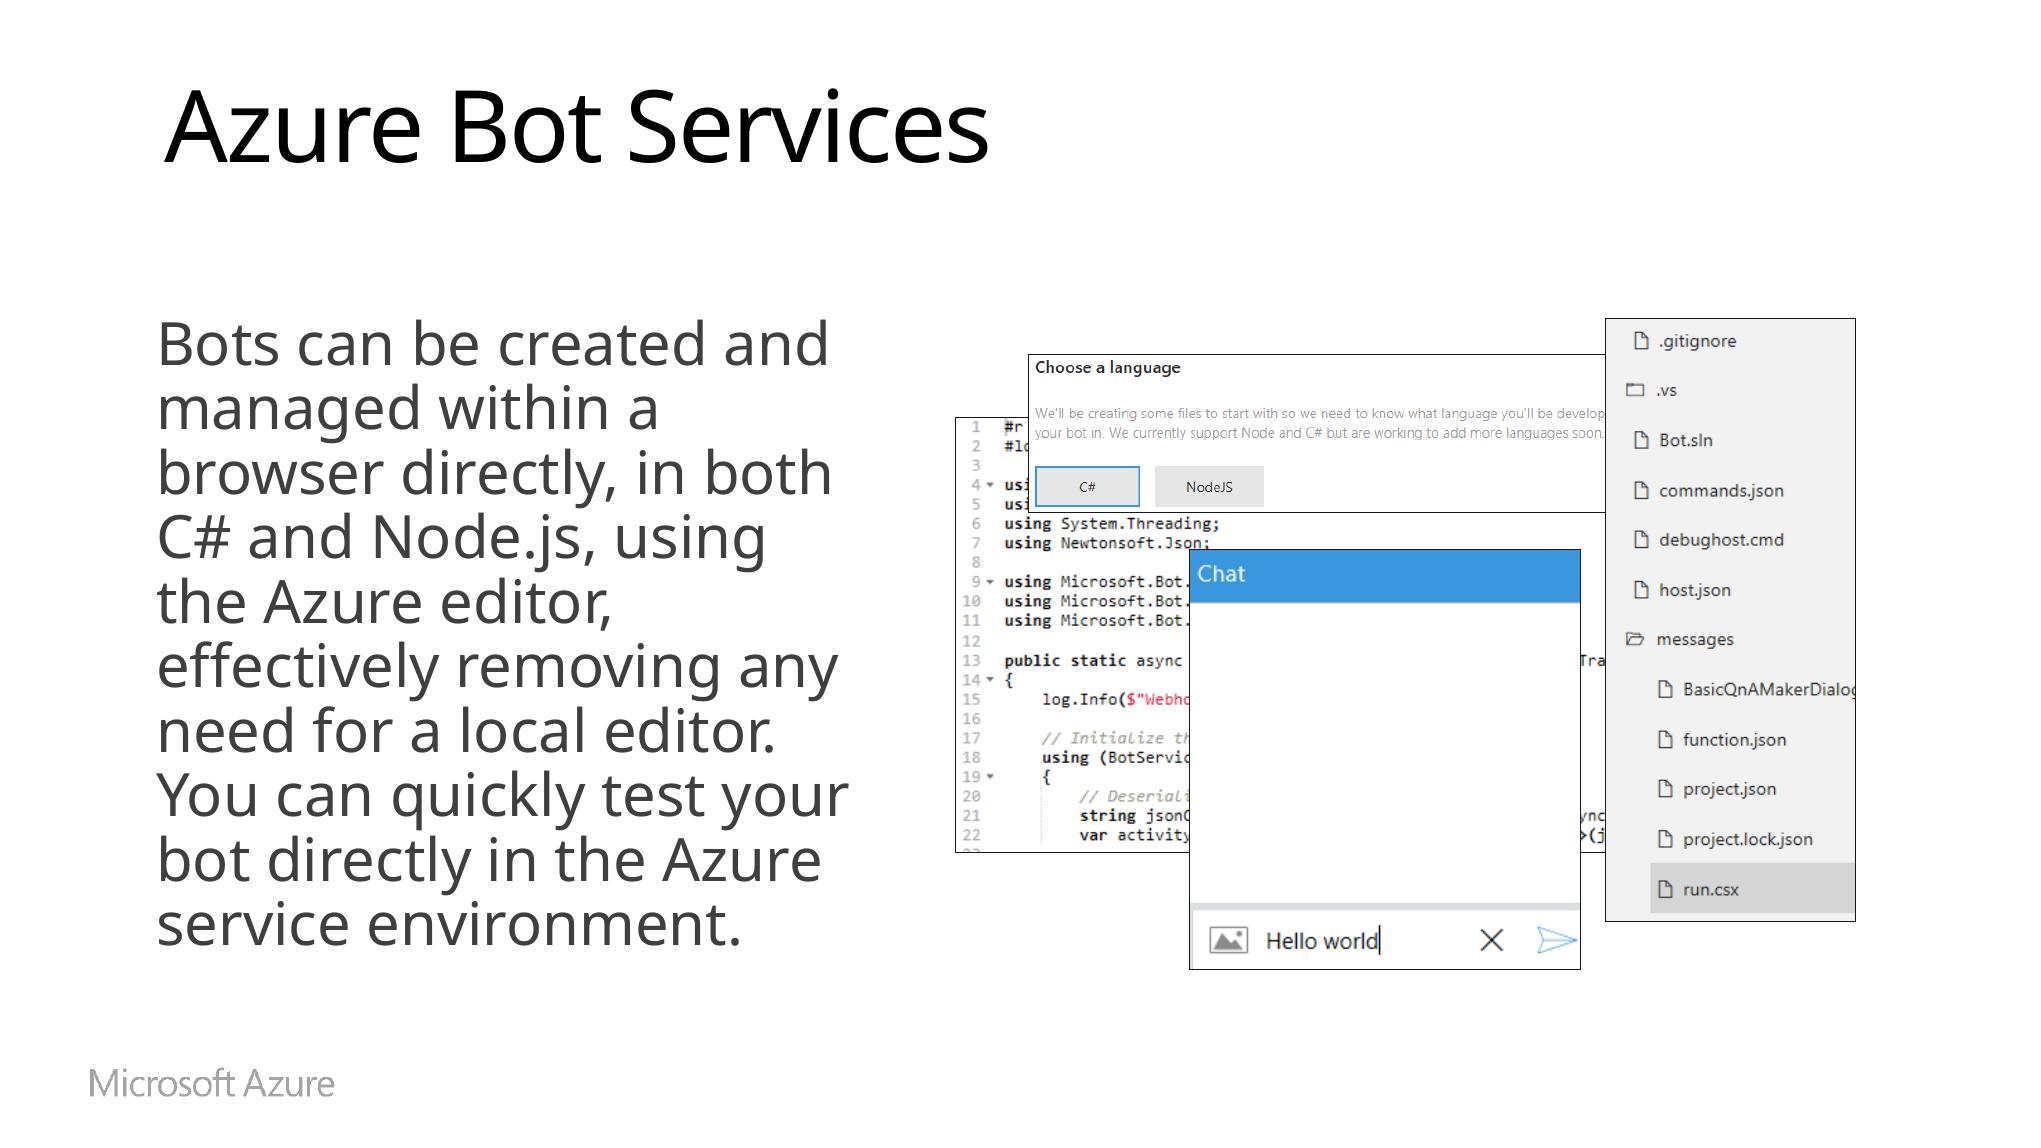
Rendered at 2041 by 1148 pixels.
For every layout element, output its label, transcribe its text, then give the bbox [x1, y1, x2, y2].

picture [1188, 549, 1582, 970]
title Azure Bot Services [140, 61, 2007, 187]
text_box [955, 317, 1856, 922]
text_box Bots can be created and managed within a browser directly, in both C# and Node.js, using the Azure editor, effectively removing any need for a local editor. You can quickly test your bot directly in the Azure service environment. [140, 305, 873, 986]
